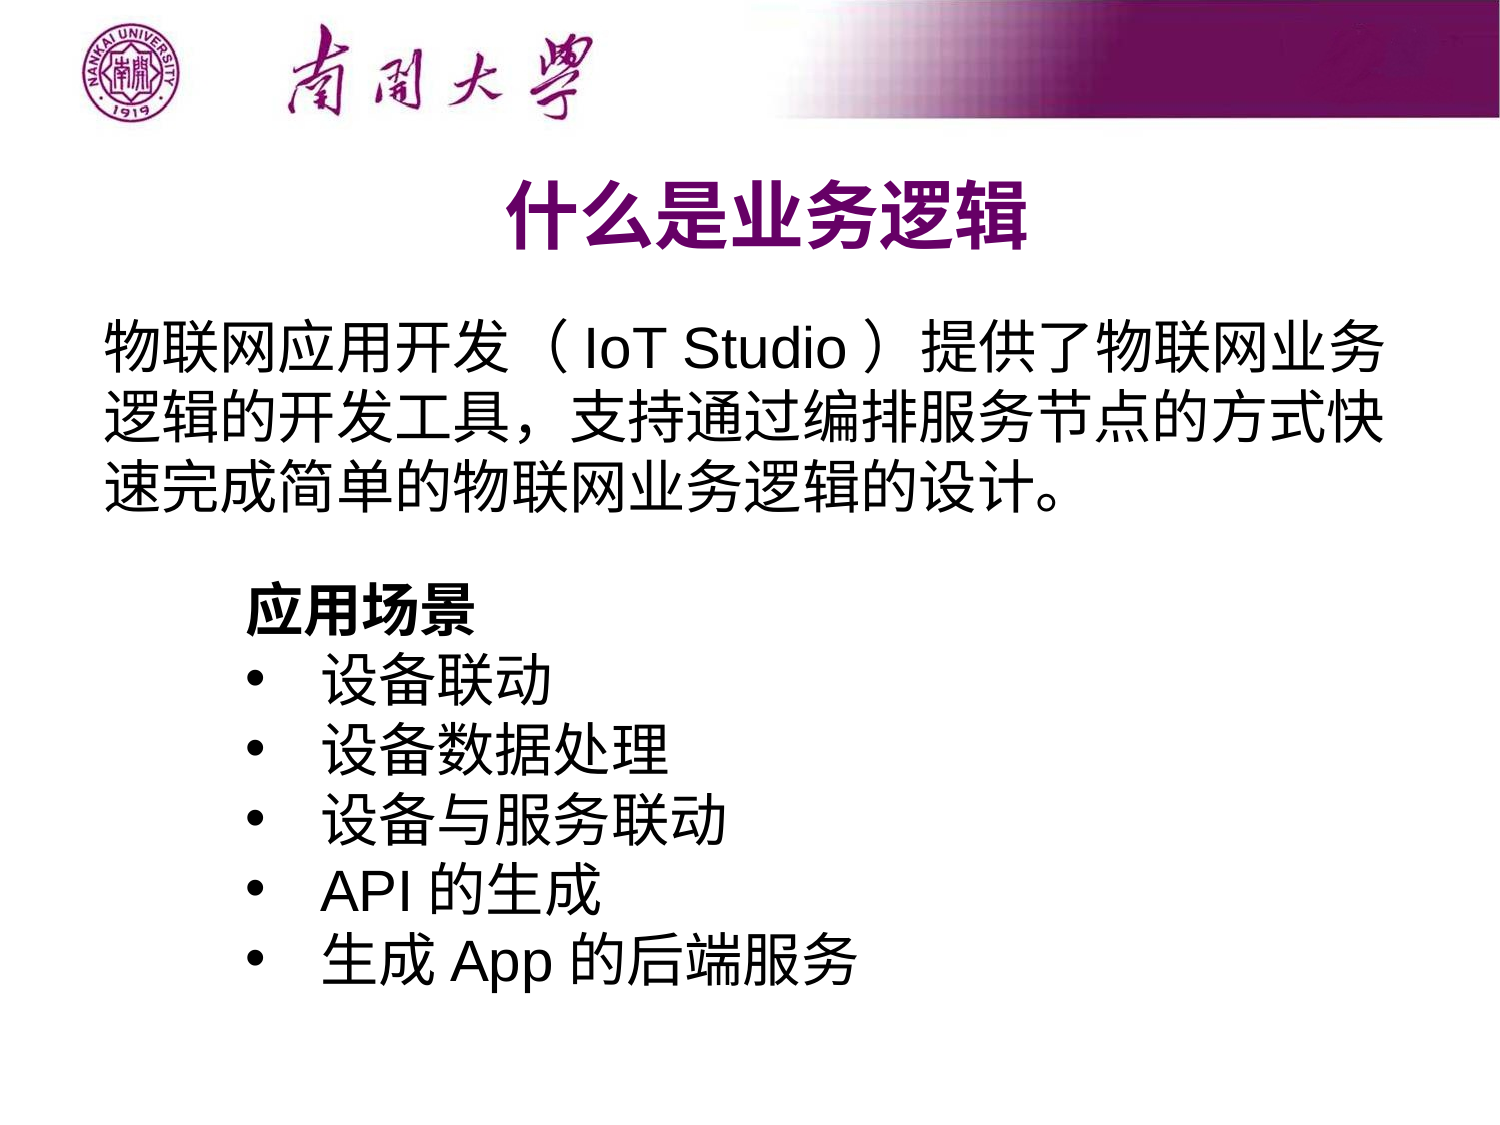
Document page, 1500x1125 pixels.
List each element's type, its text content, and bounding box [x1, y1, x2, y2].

text_box 什么是业务逻辑 [490, 160, 1241, 266]
text_box 物联网应用开发（IoT Studio）提供了物联网业务逻辑的开发工具，支持通过编排服务节点的方式快速完成简单的物联网业务逻辑的设计。 [88, 302, 1436, 528]
picture [0, 0, 1500, 1125]
text_box 应用场景 设备联动 设备数据处理 设备与服务联动 API的生成 生成App的后端服务 [230, 565, 981, 1001]
